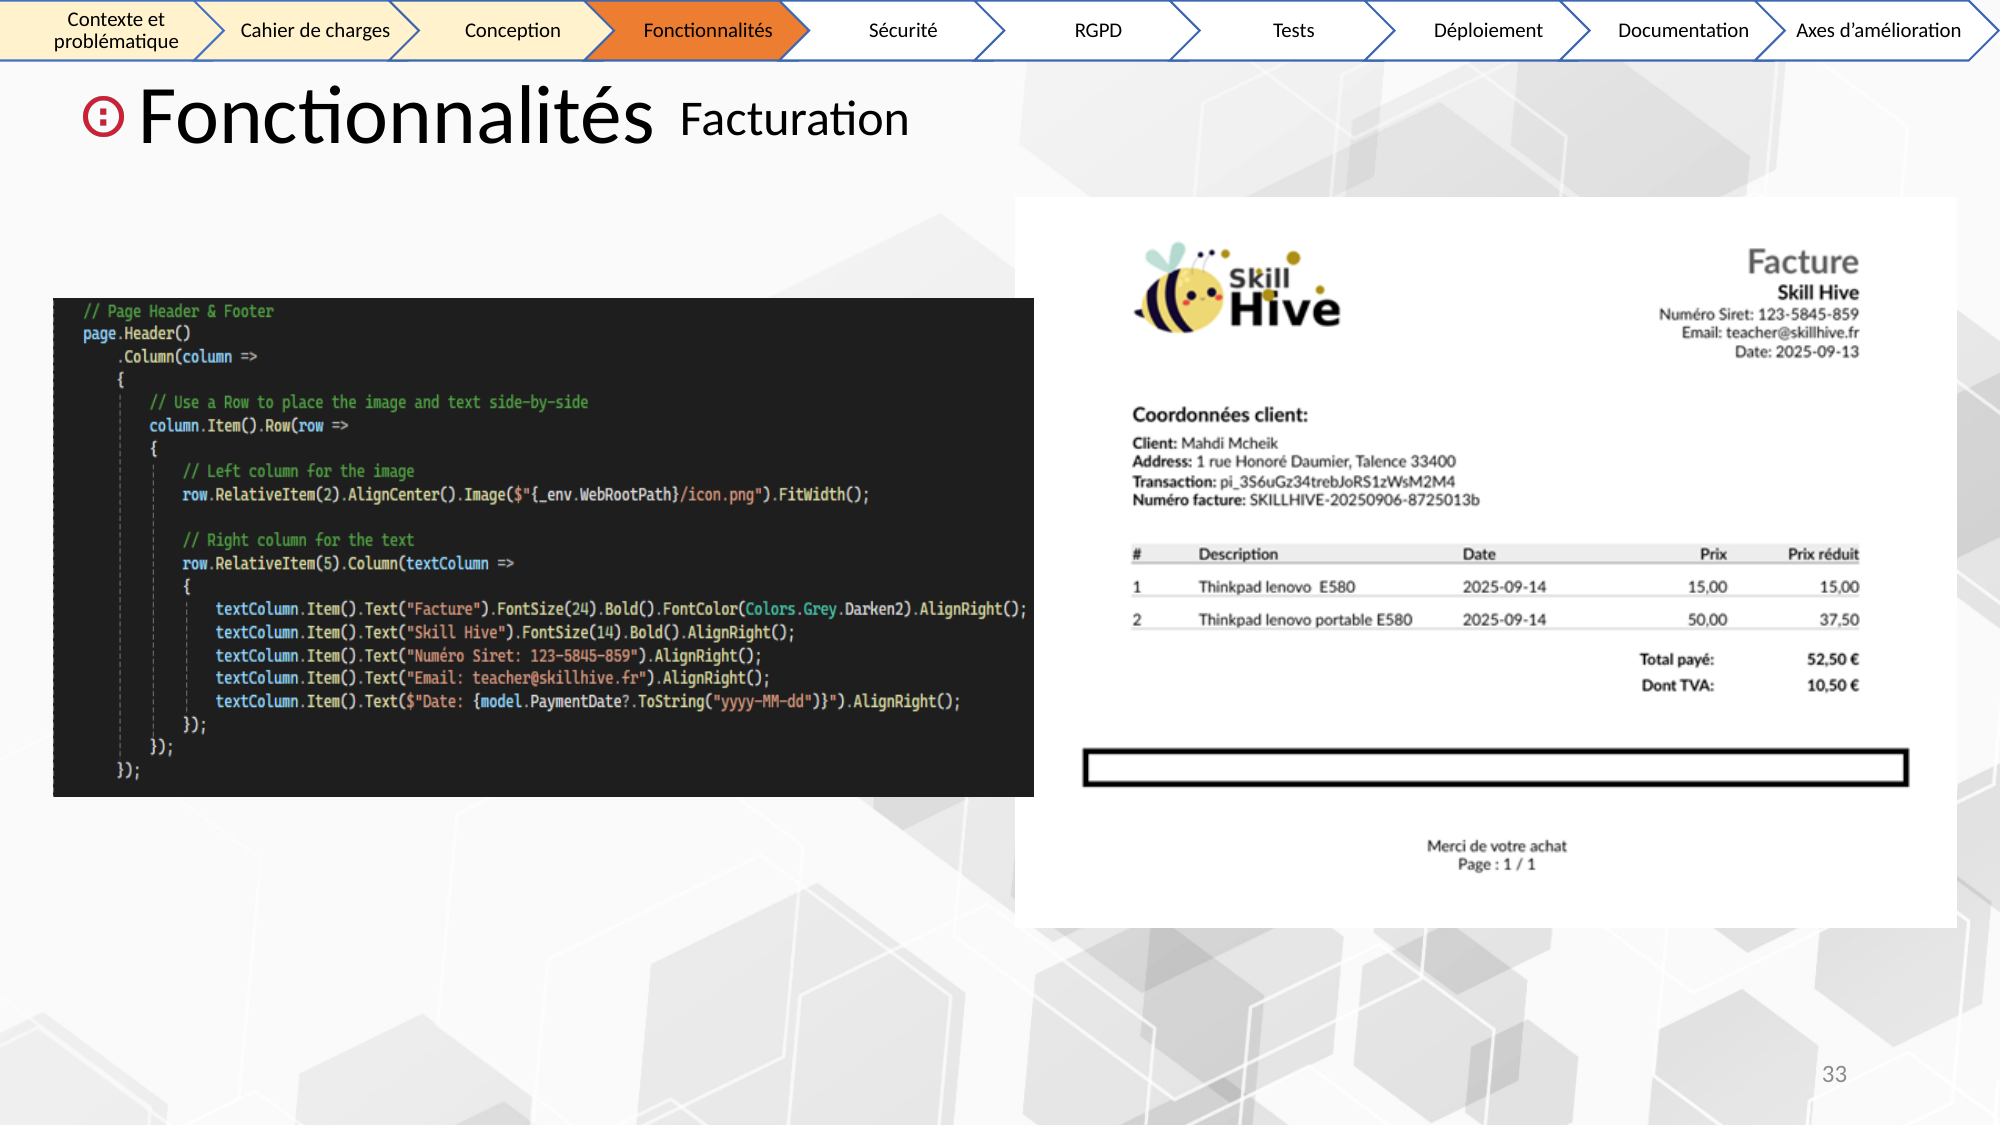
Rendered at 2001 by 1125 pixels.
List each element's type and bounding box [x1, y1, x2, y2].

picture [0, 0, 2000, 1125]
text_box [0, 0, 1999, 61]
